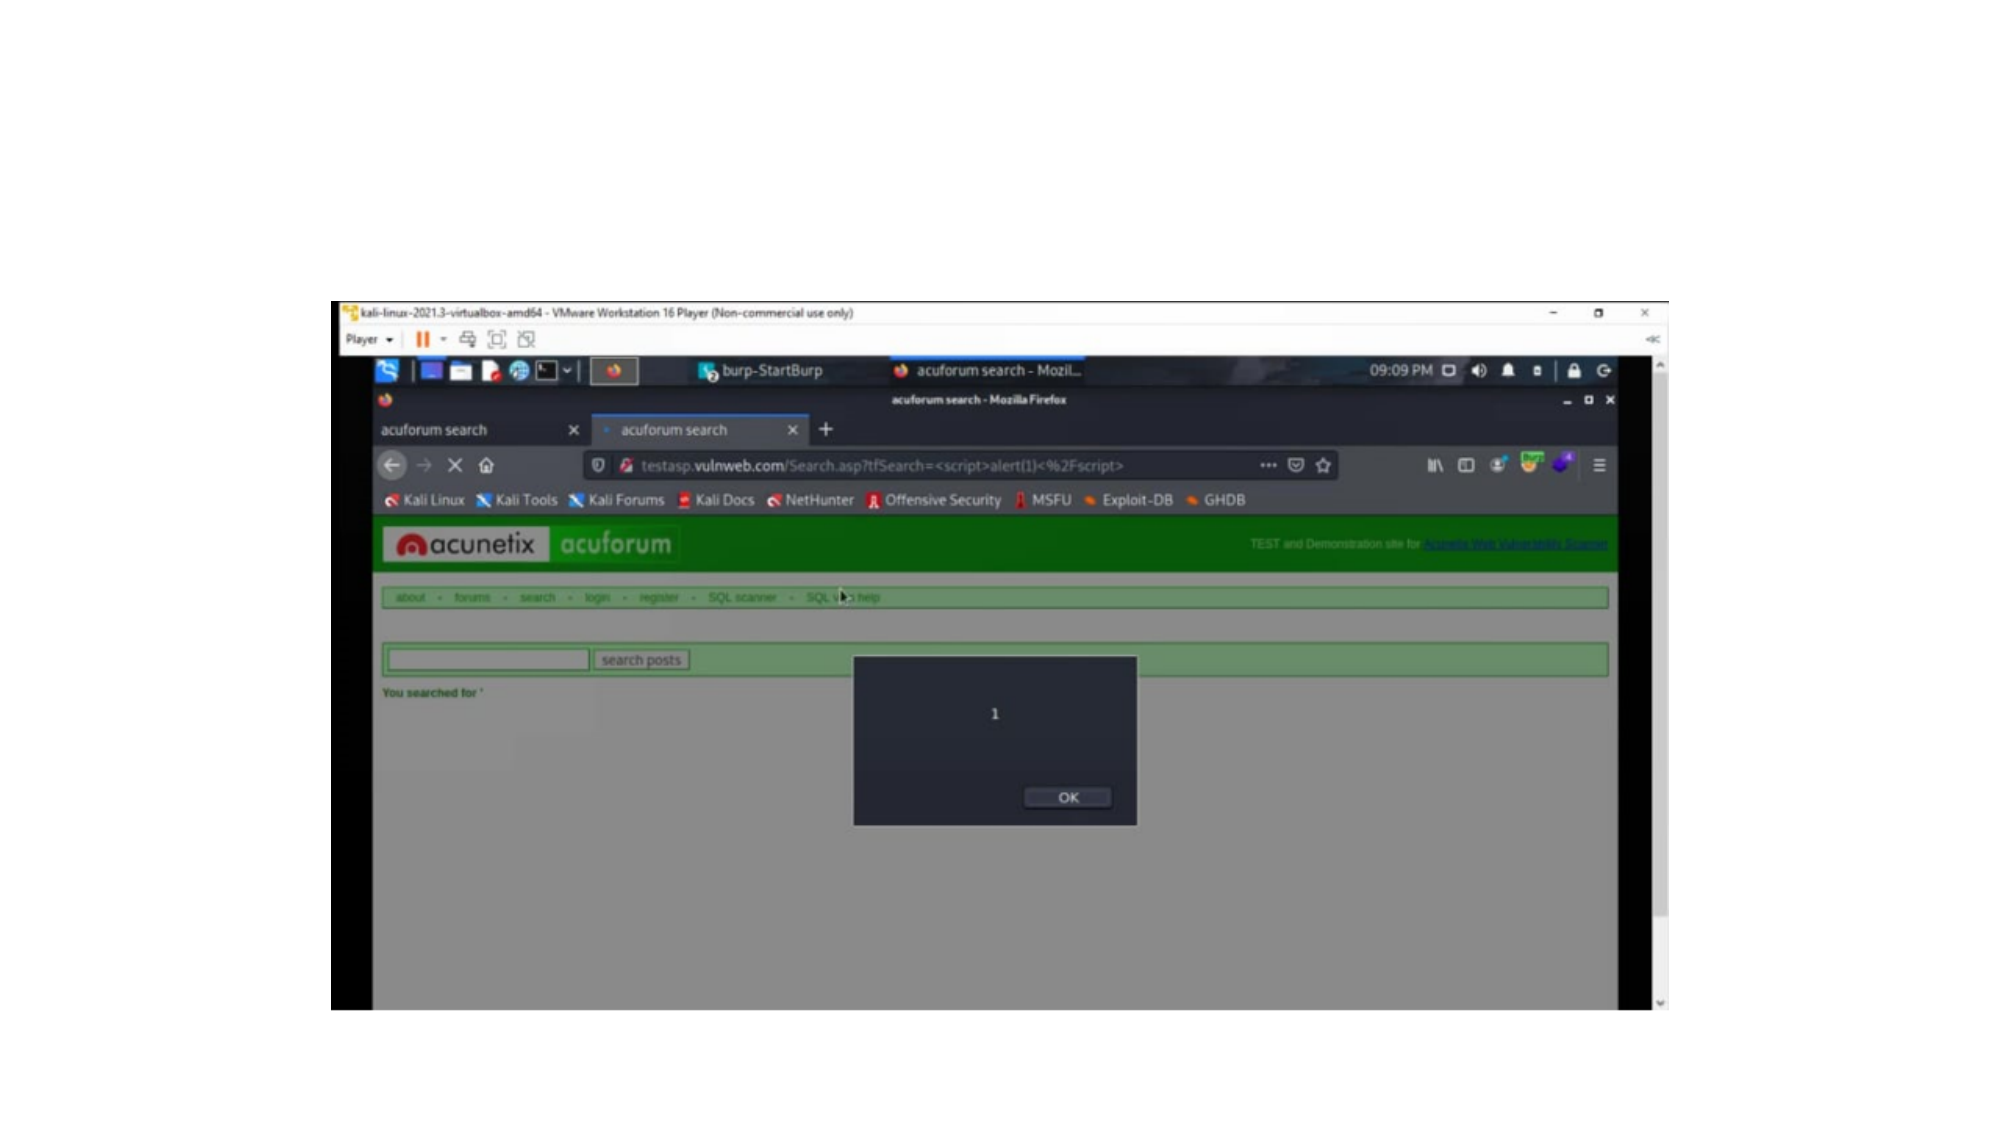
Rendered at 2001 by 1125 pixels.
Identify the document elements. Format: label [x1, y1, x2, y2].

list [331, 301, 1669, 1012]
